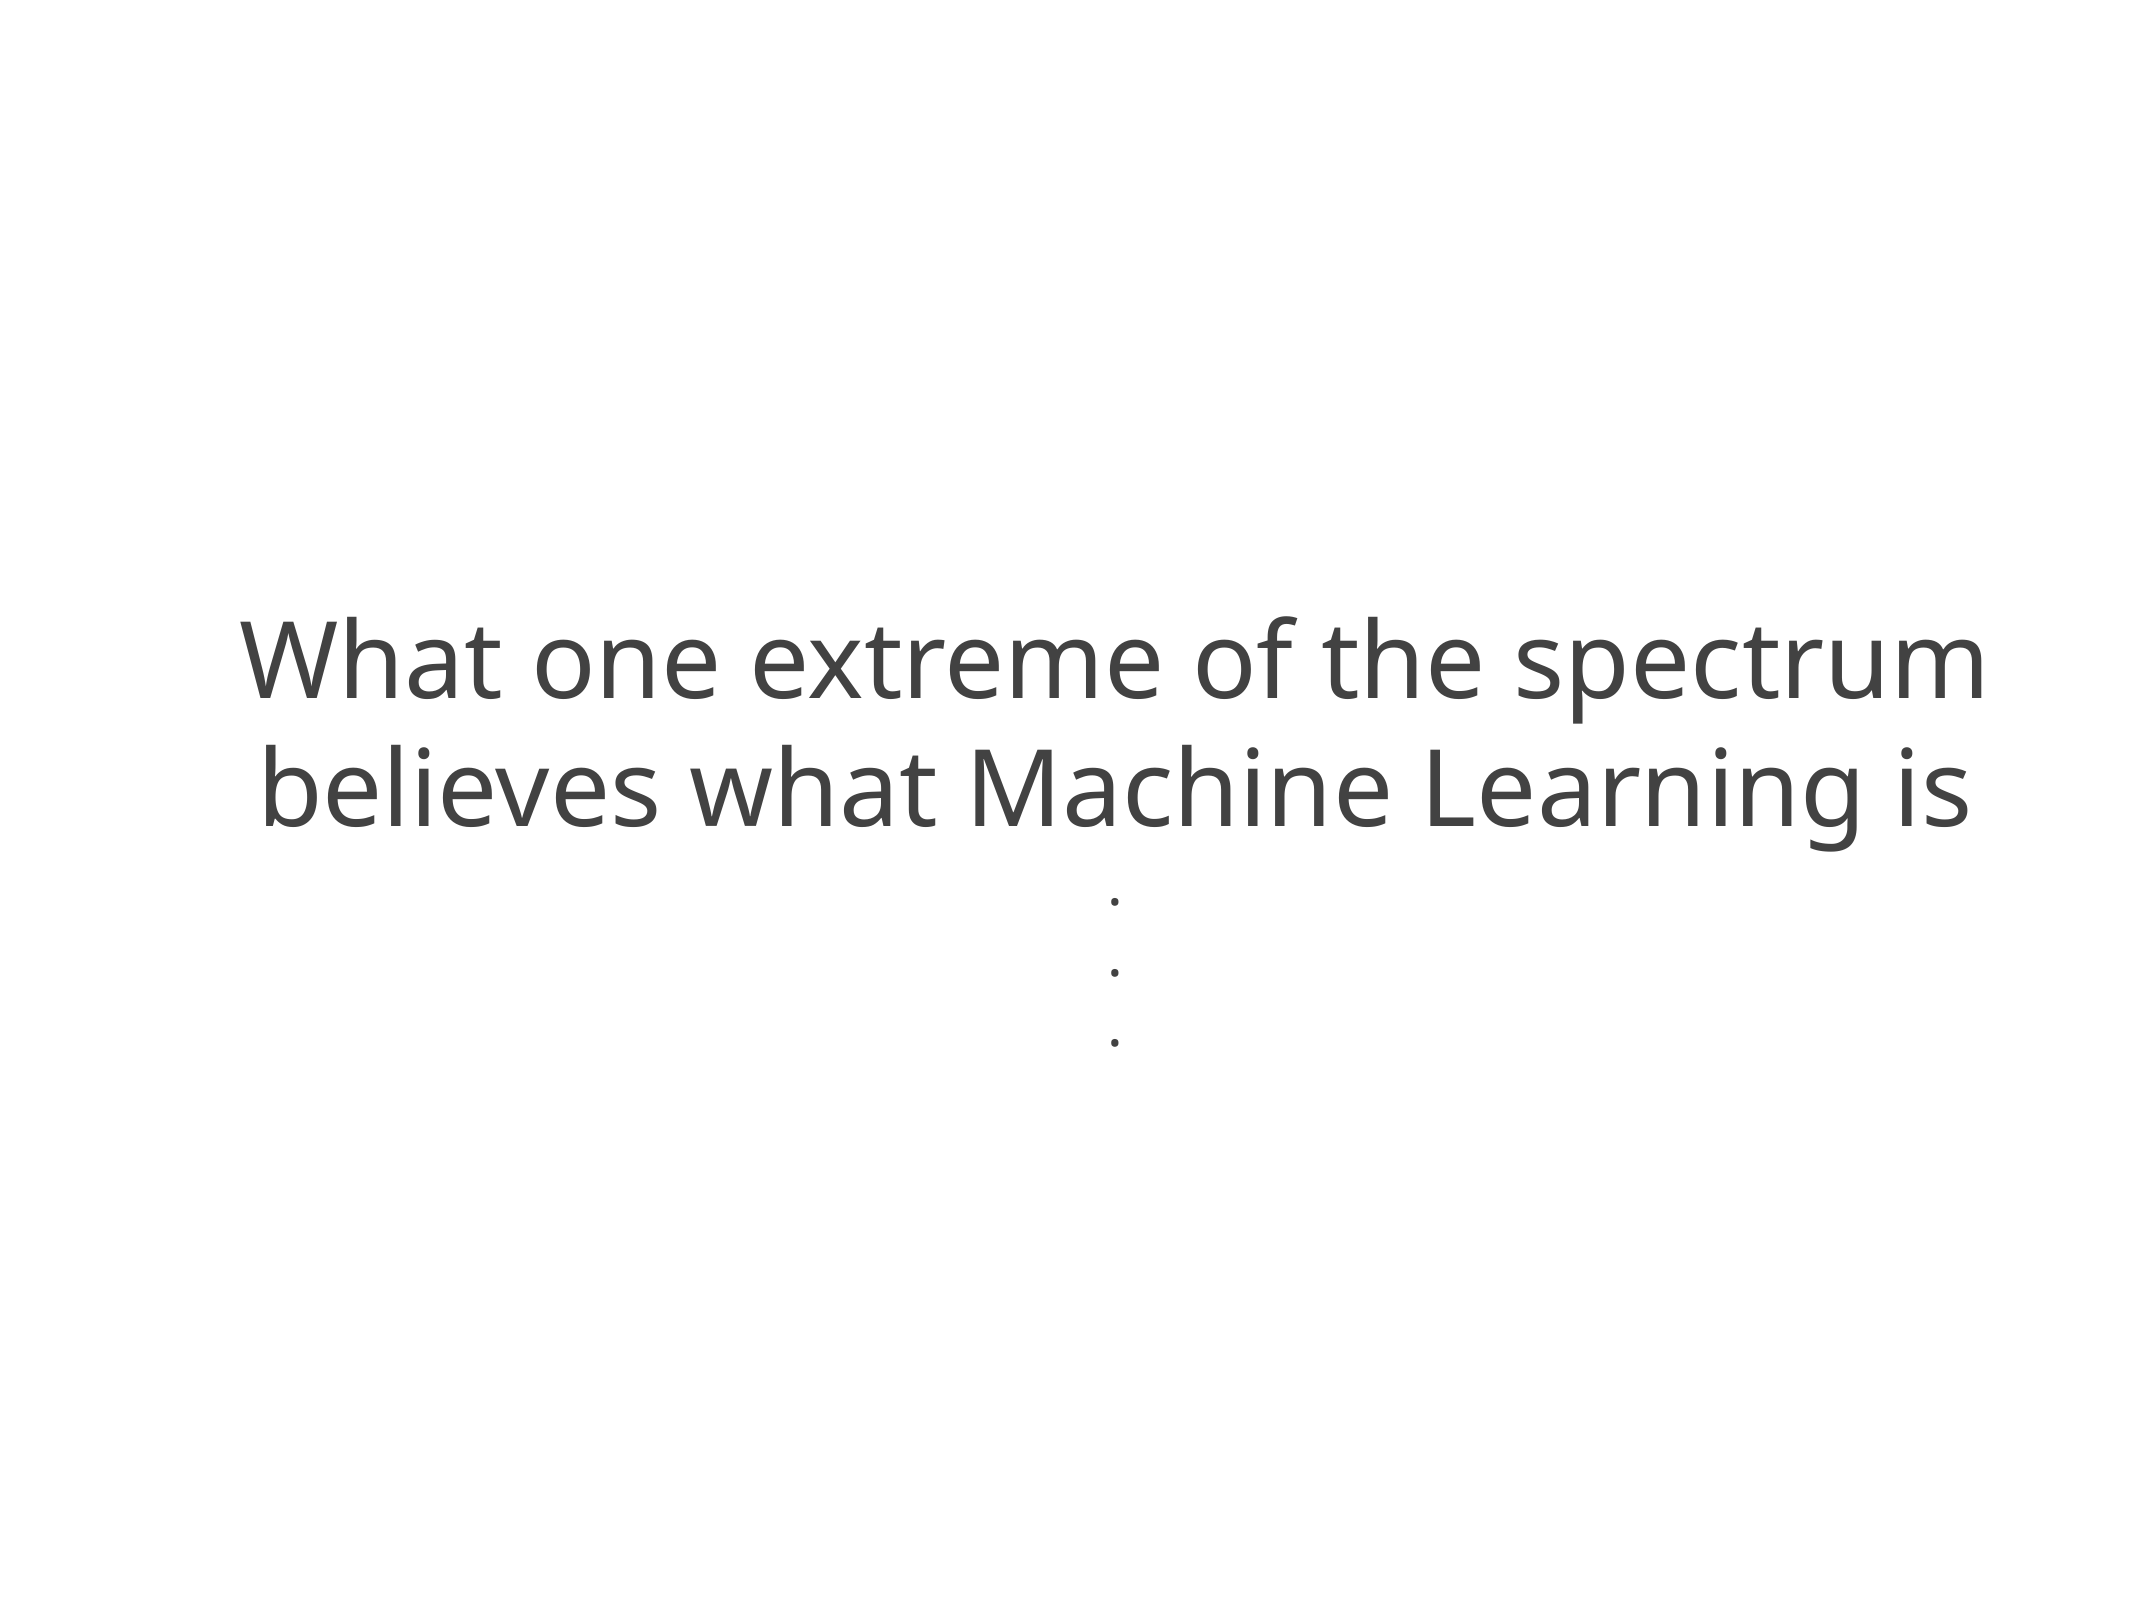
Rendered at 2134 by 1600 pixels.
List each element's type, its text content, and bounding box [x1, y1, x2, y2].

title What one extreme of the spectrum believes what Machine Learning is . . . [190, 576, 2040, 1073]
